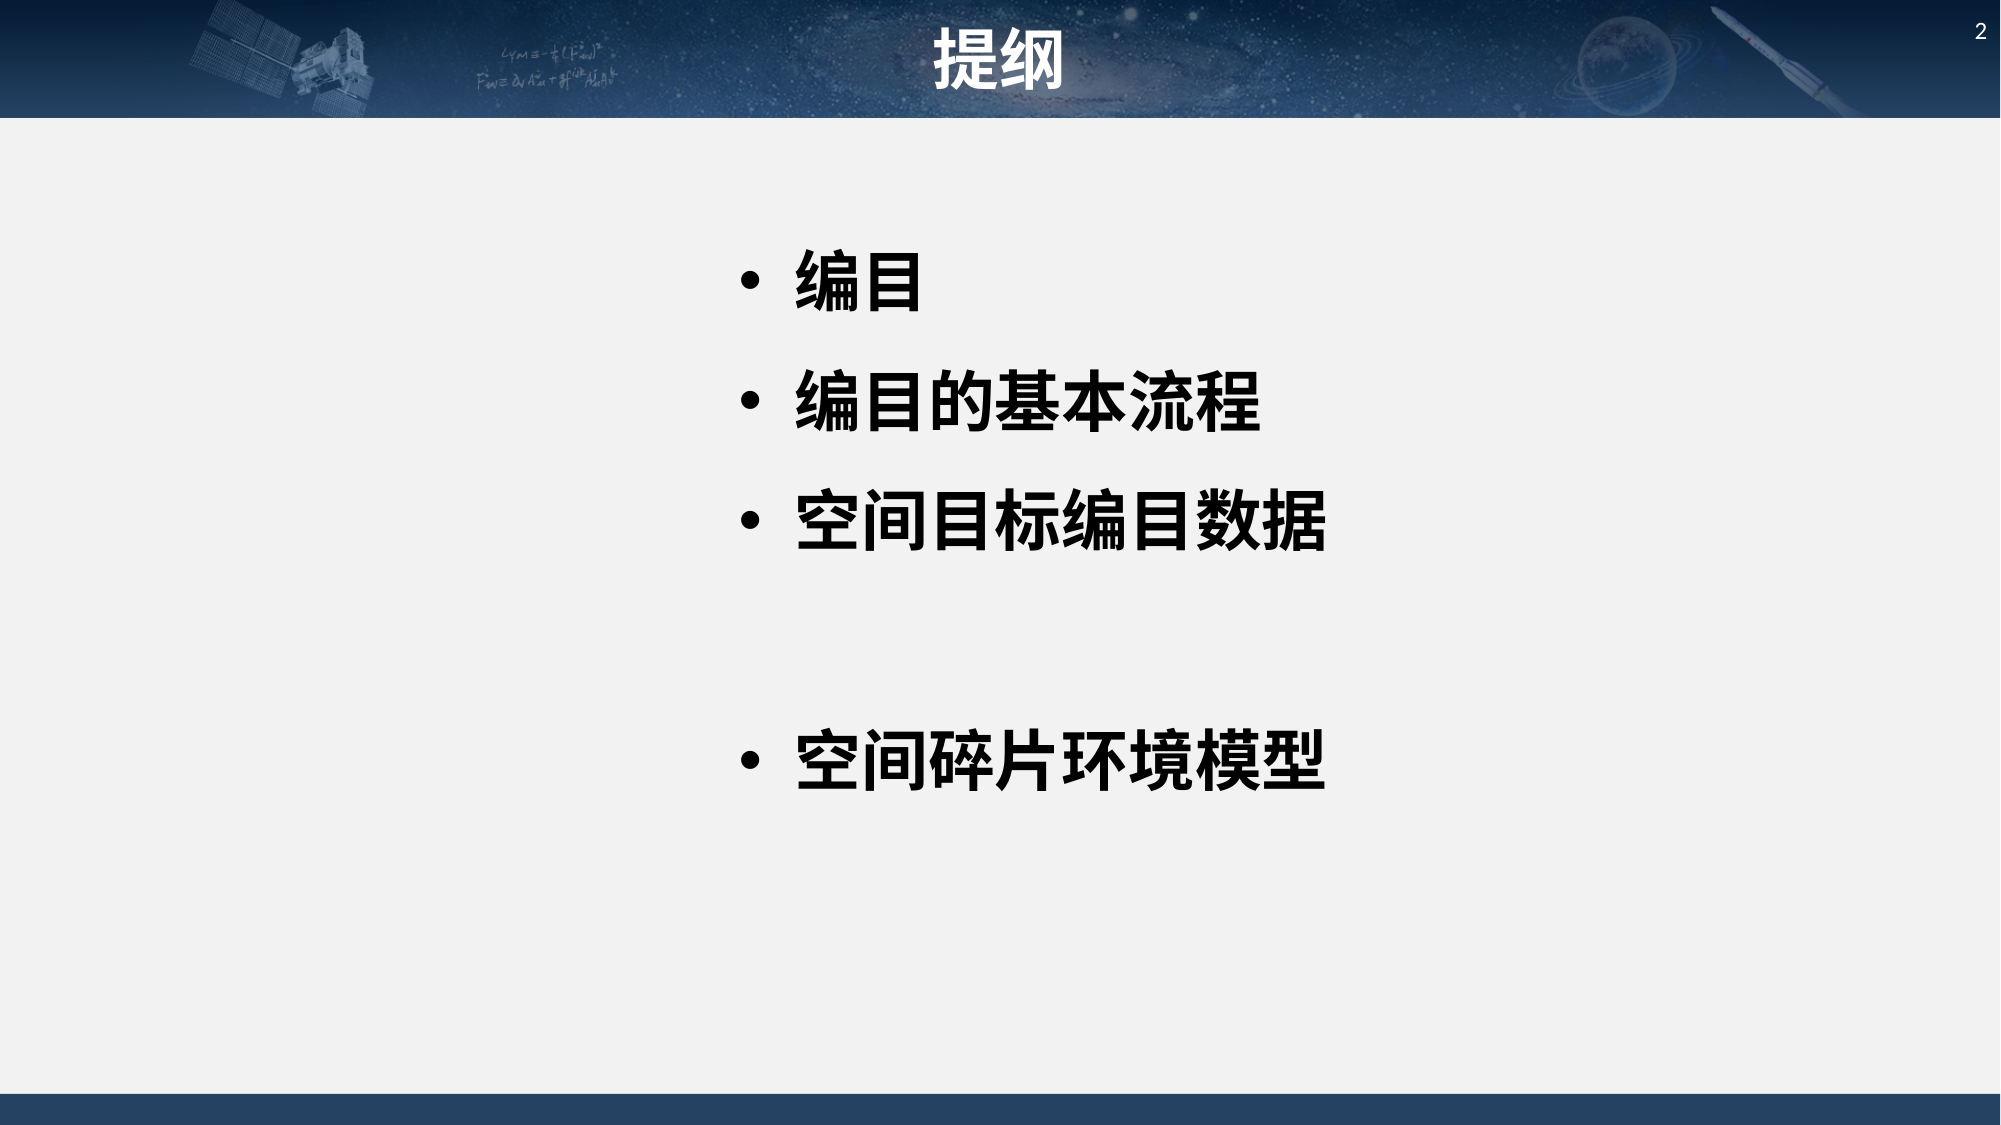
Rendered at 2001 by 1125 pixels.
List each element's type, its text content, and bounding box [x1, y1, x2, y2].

text_box 编目 编目的基本流程 空间目标编目数据 空间碎片环境模型 [723, 191, 1485, 1047]
text_box 提纲 [0, 0, 2000, 117]
picture [0, 0, 2001, 118]
